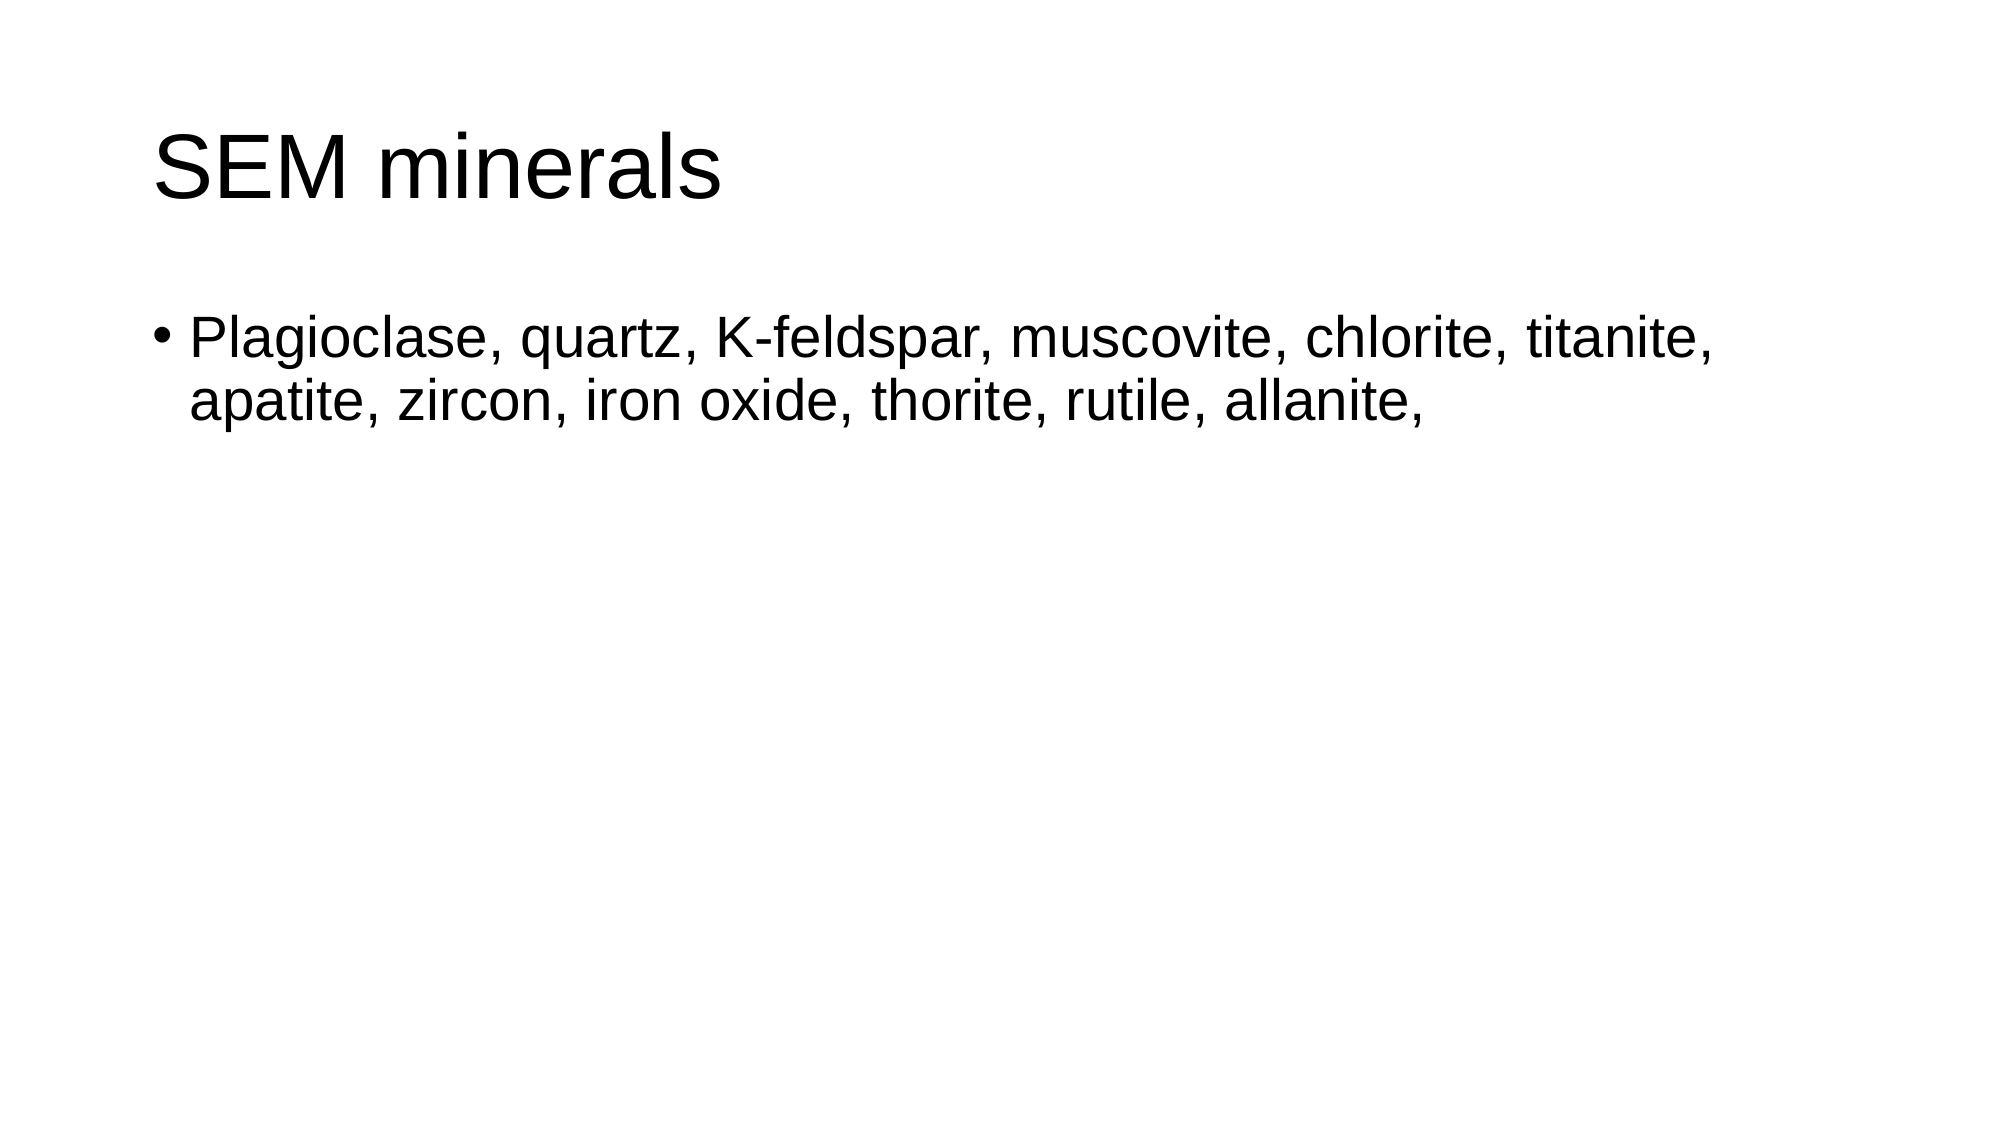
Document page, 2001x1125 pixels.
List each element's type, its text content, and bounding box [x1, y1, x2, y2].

title SEM minerals [137, 59, 1863, 278]
list Plagioclase, quartz, K-feldspar, muscovite, chlorite, titanite, apatite, zircon, iron oxide, thorite, rutile, allanite, [137, 299, 1863, 1014]
